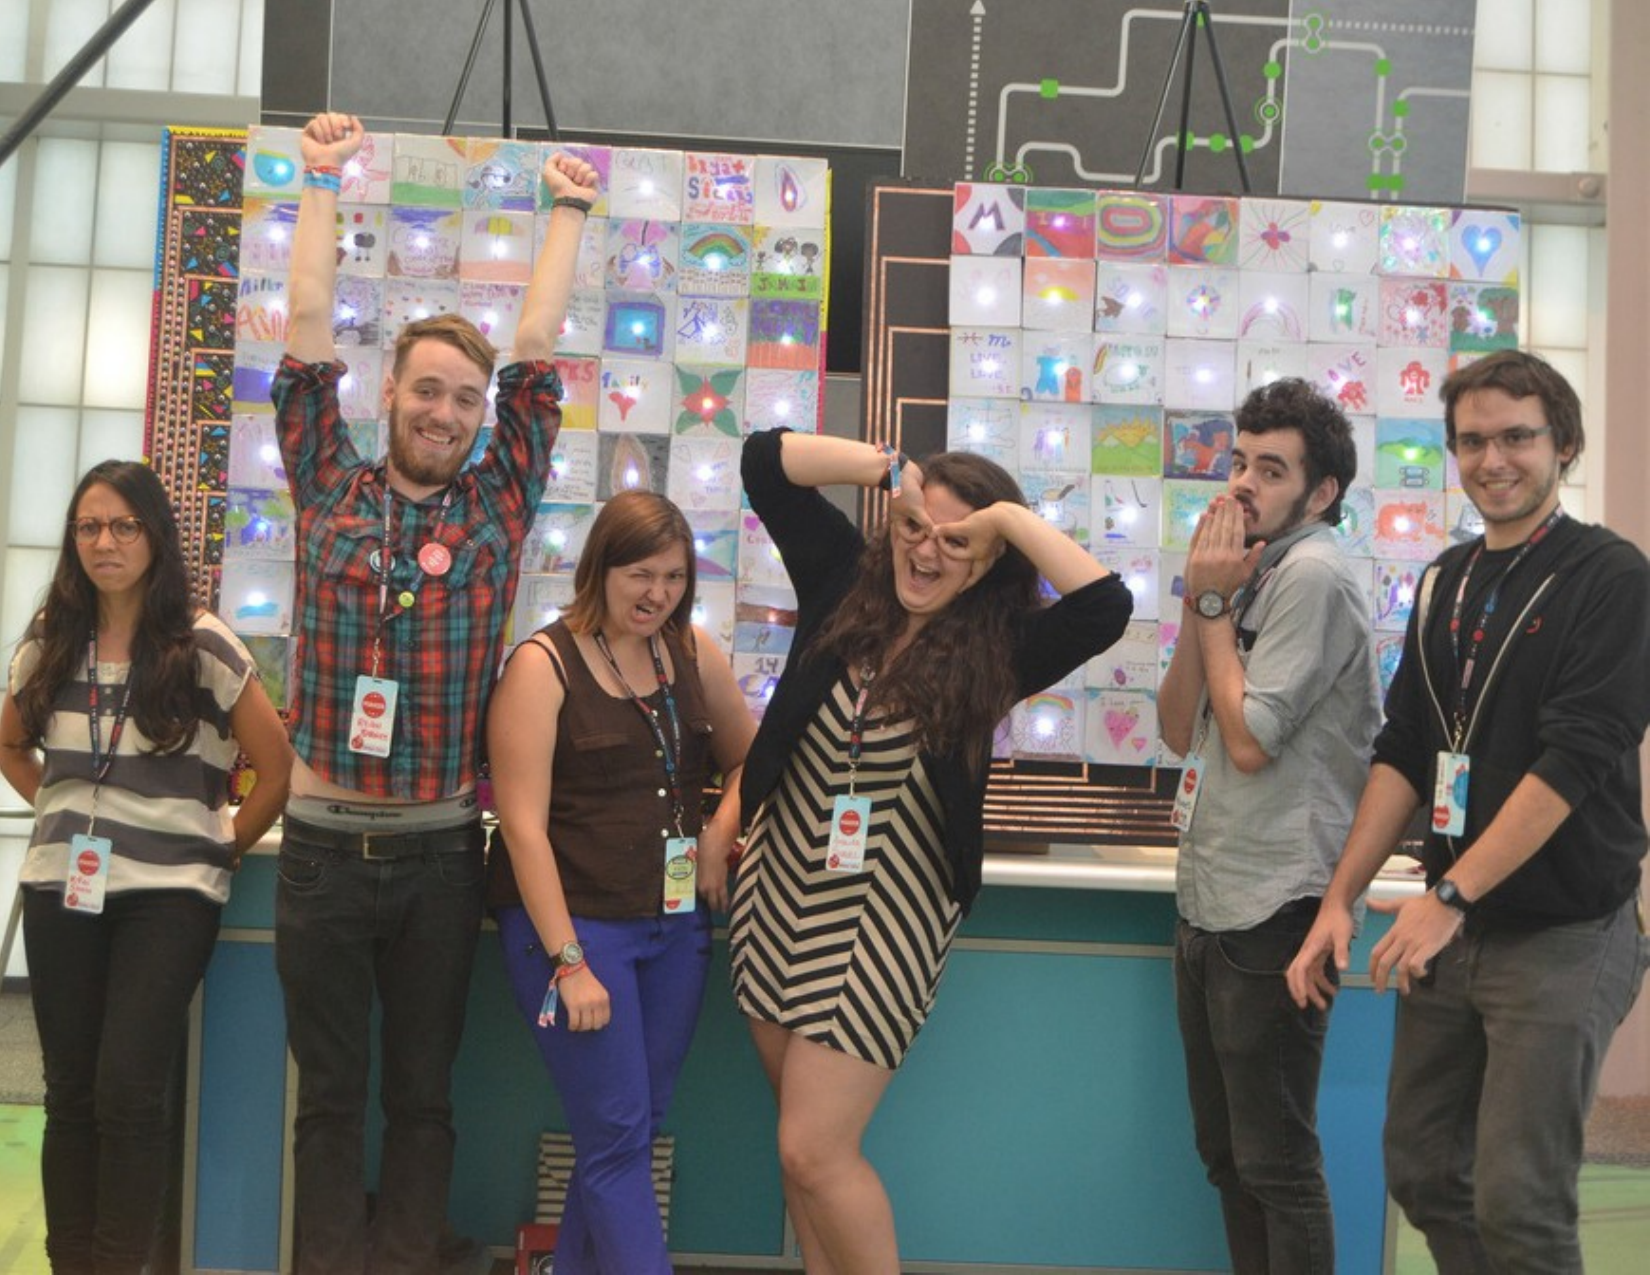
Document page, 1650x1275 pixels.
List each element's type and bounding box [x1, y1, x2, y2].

text_box [0, 0, 1650, 1275]
